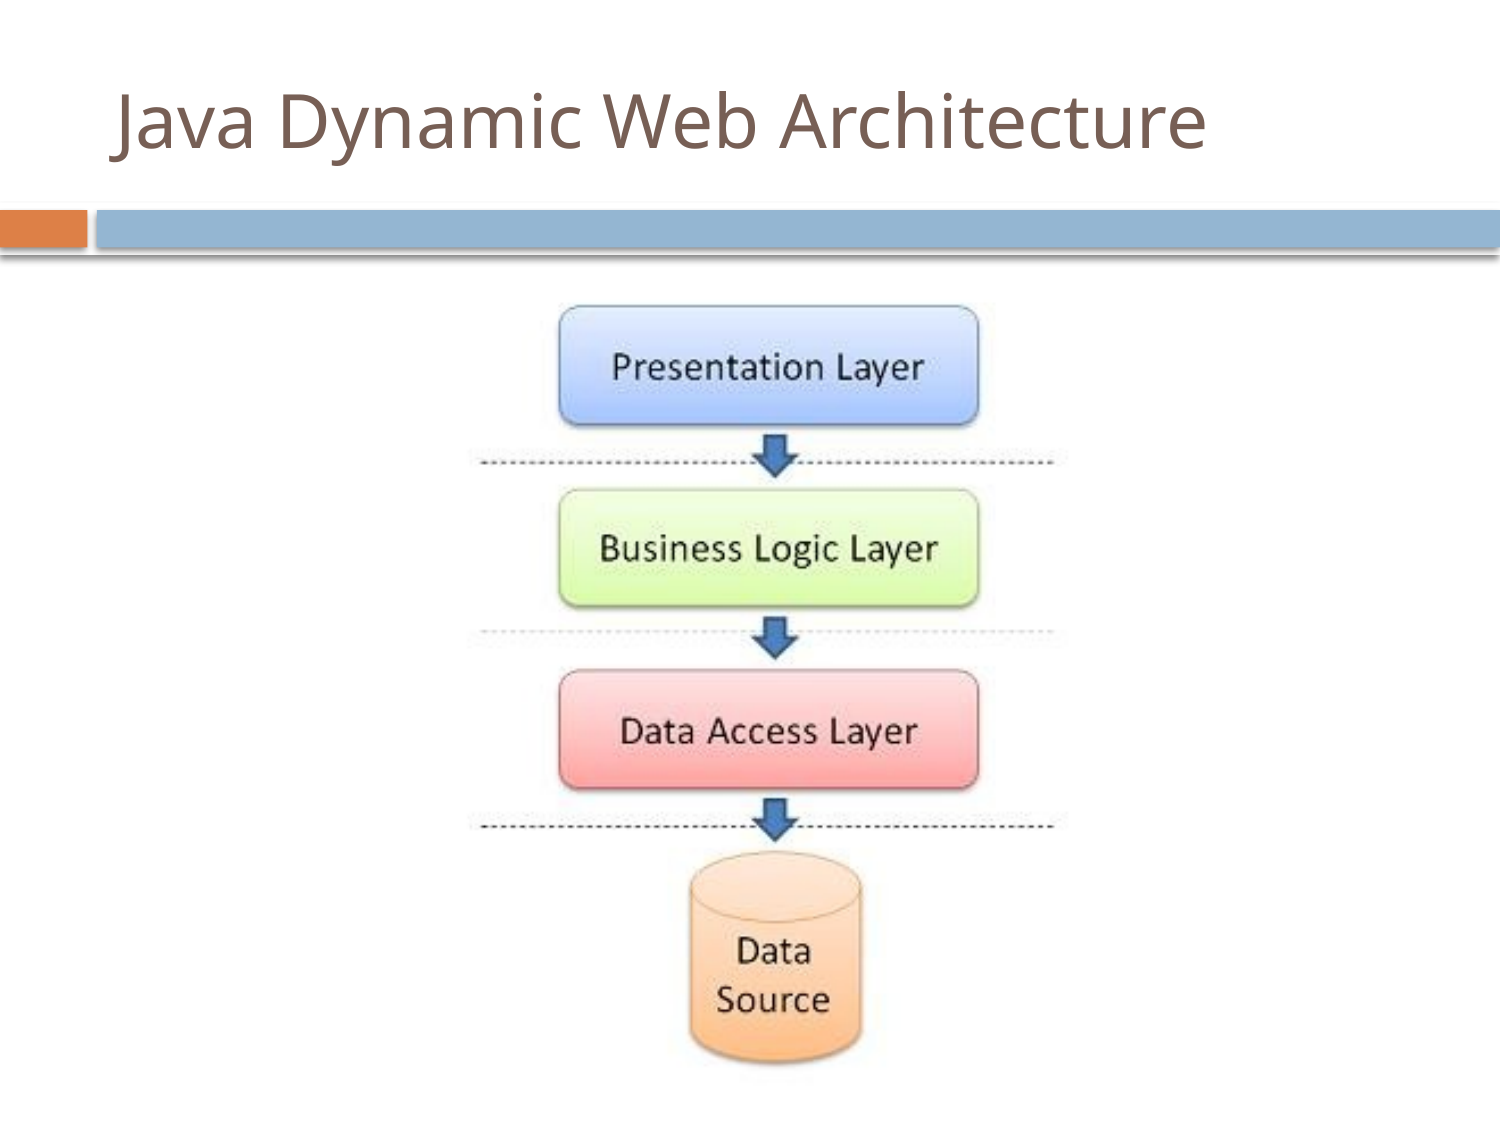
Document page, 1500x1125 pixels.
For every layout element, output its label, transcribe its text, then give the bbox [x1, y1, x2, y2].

title Java Dynamic Web Architecture [100, 37, 1438, 200]
picture [449, 266, 1089, 1092]
